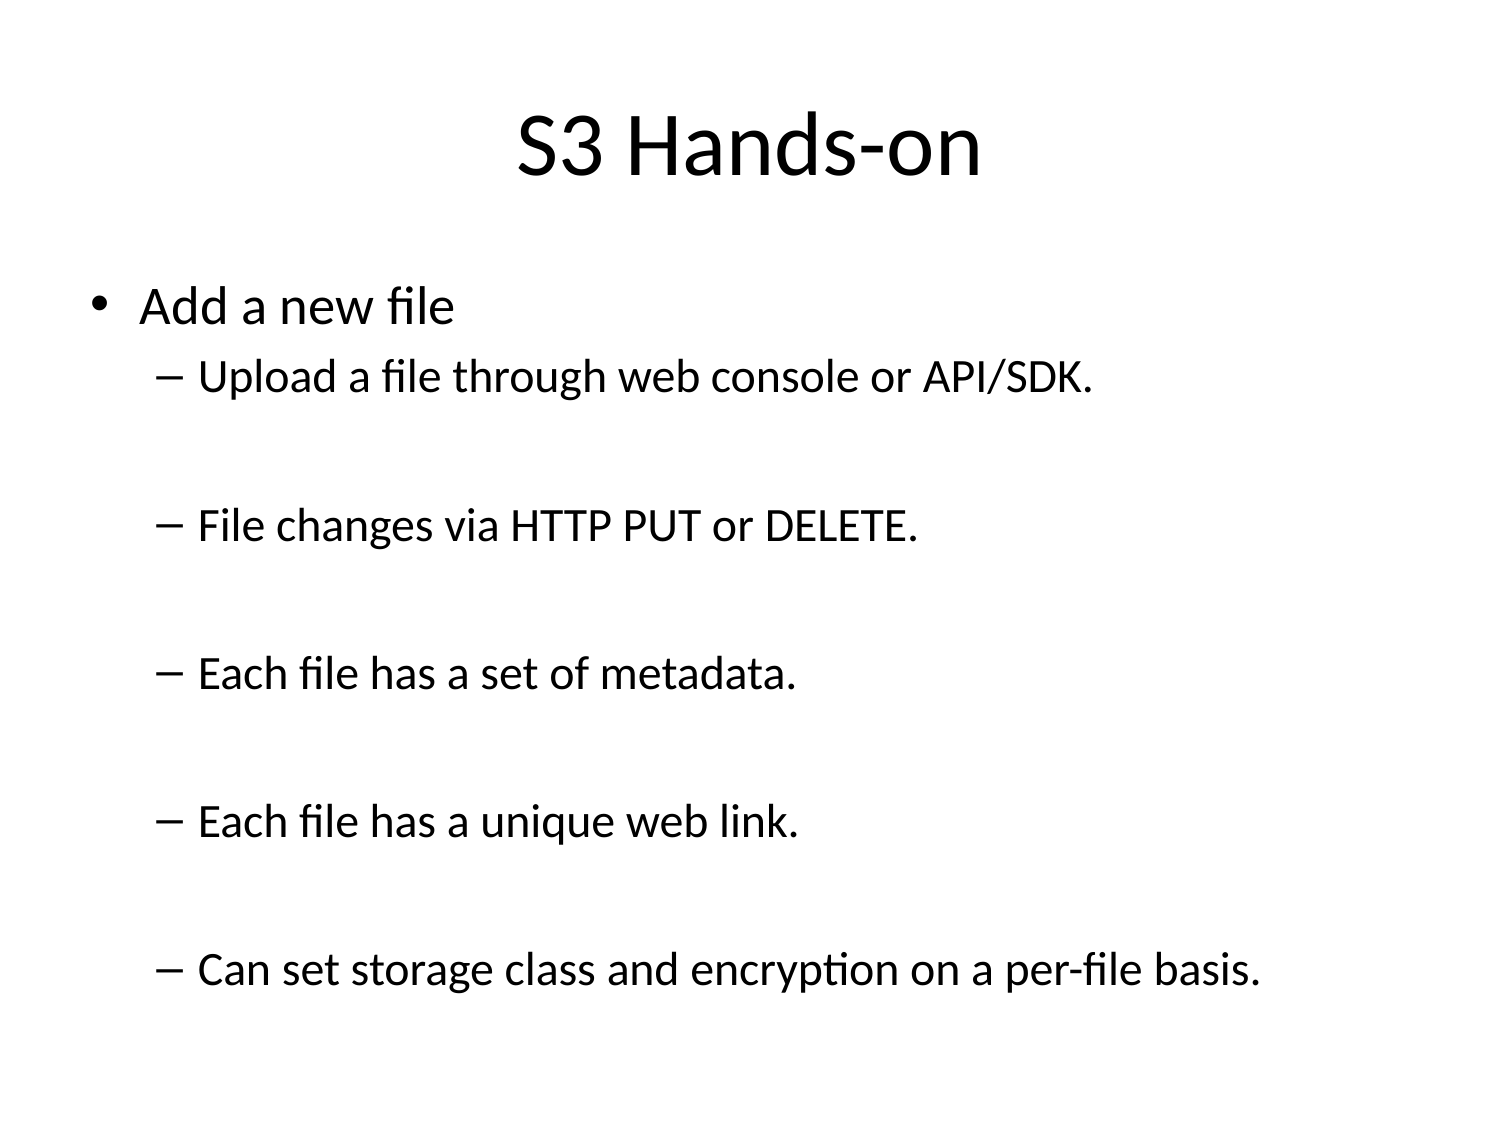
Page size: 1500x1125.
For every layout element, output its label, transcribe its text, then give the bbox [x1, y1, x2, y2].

title S3 Hands-on [75, 45, 1425, 233]
list Add a new file Upload a file through web console or API/SDK. File changes via HTTP PUT or DELETE. Each file has a set of metadata. Each file has a unique web link. Can set storage class and encryption on a per-file basis. [75, 262, 1425, 1005]
